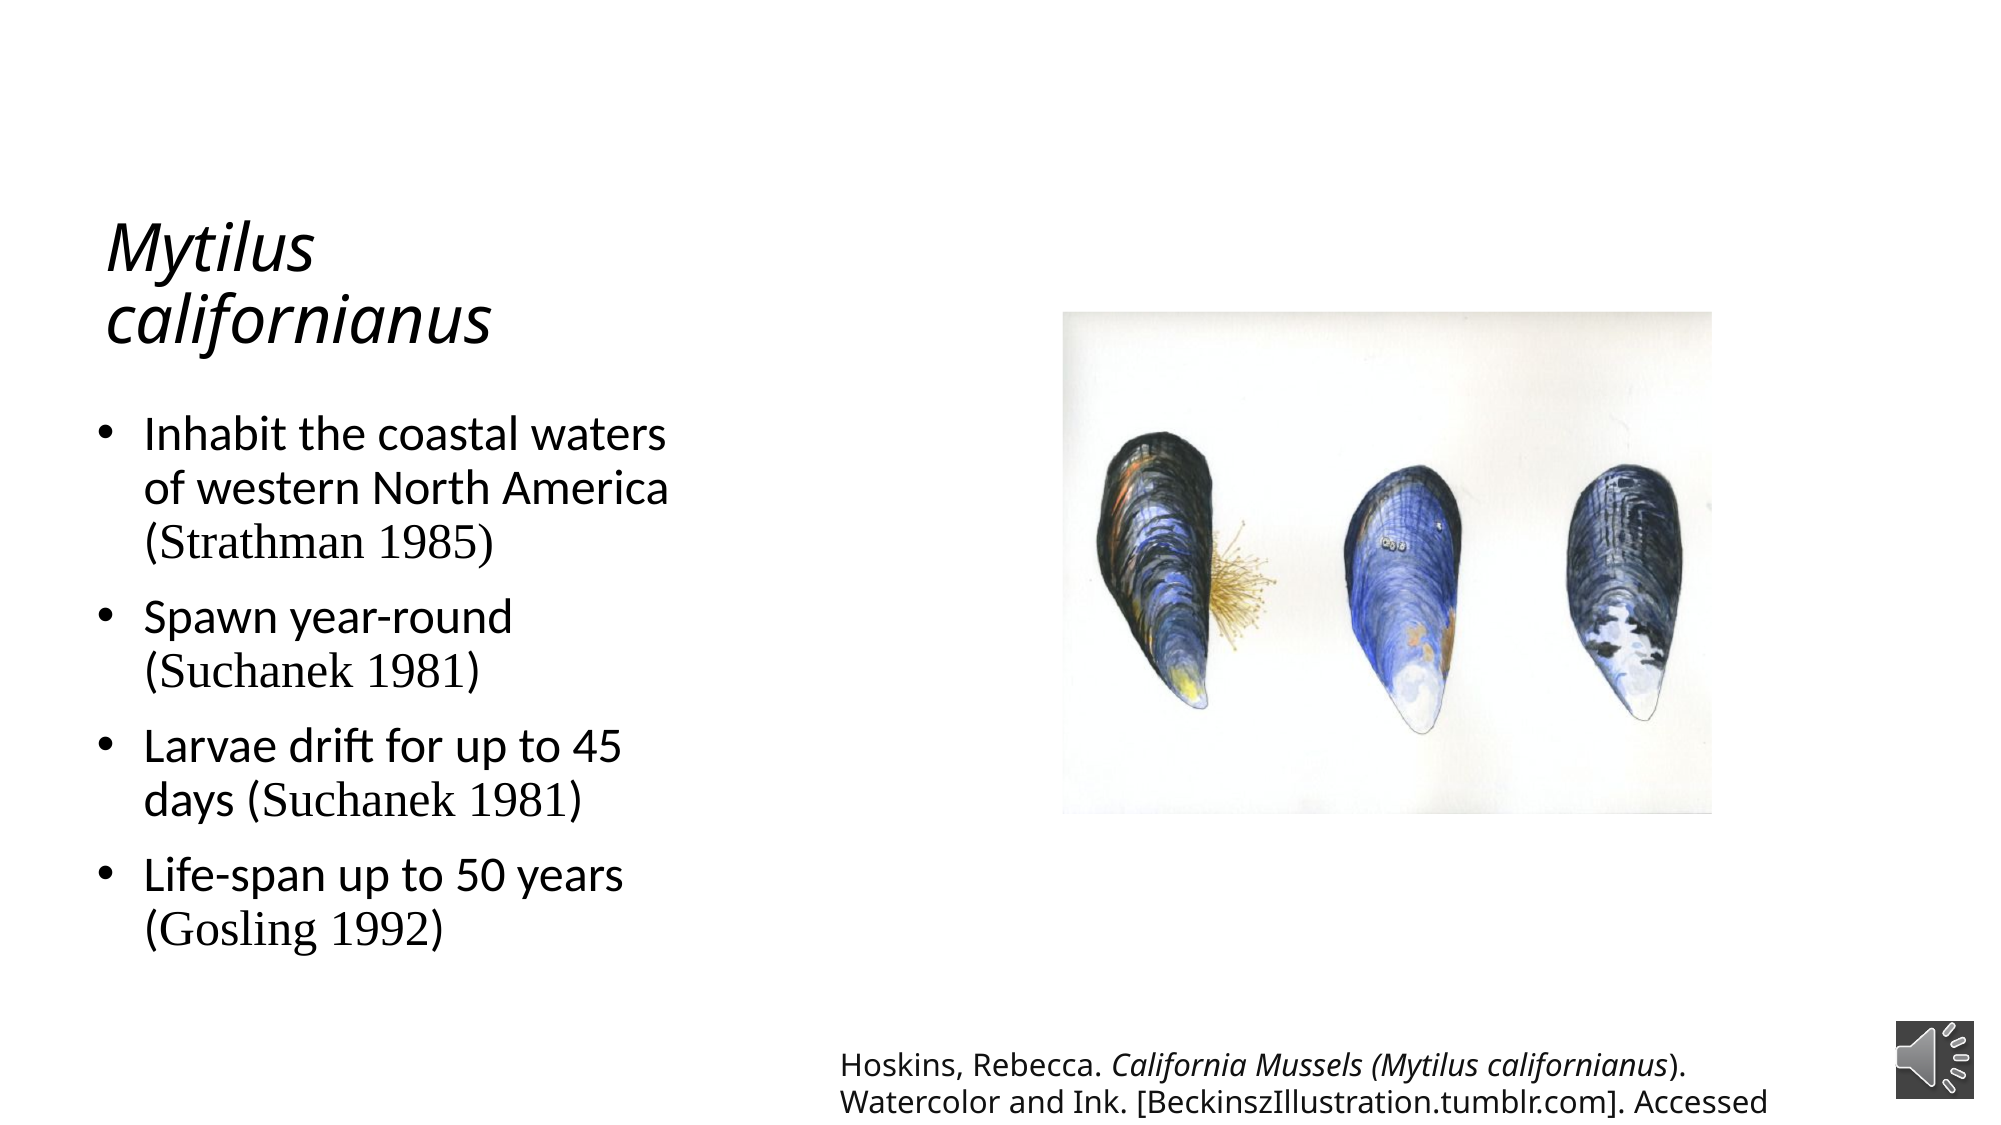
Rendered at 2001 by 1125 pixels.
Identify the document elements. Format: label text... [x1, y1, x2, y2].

picture [1063, 238, 1711, 887]
list Inhabit the coastal waters of western North America (Strathman 1985) Spawn year-round (Suchanek 1981) Larvae drift for up to 45 days (Suchanek 1981) Life-span up to 50 years (Gosling 1992) [81, 399, 731, 988]
picture [1894, 1019, 1975, 1100]
text_box Hoskins, Rebecca. California Mussels (Mytilus californianus). Watercolor and Ink. [BeckinszIllustration.tumblr.com]. Accessed May 17, 2021. [824, 1037, 1788, 1125]
title Mytilus californianus [90, 50, 628, 366]
